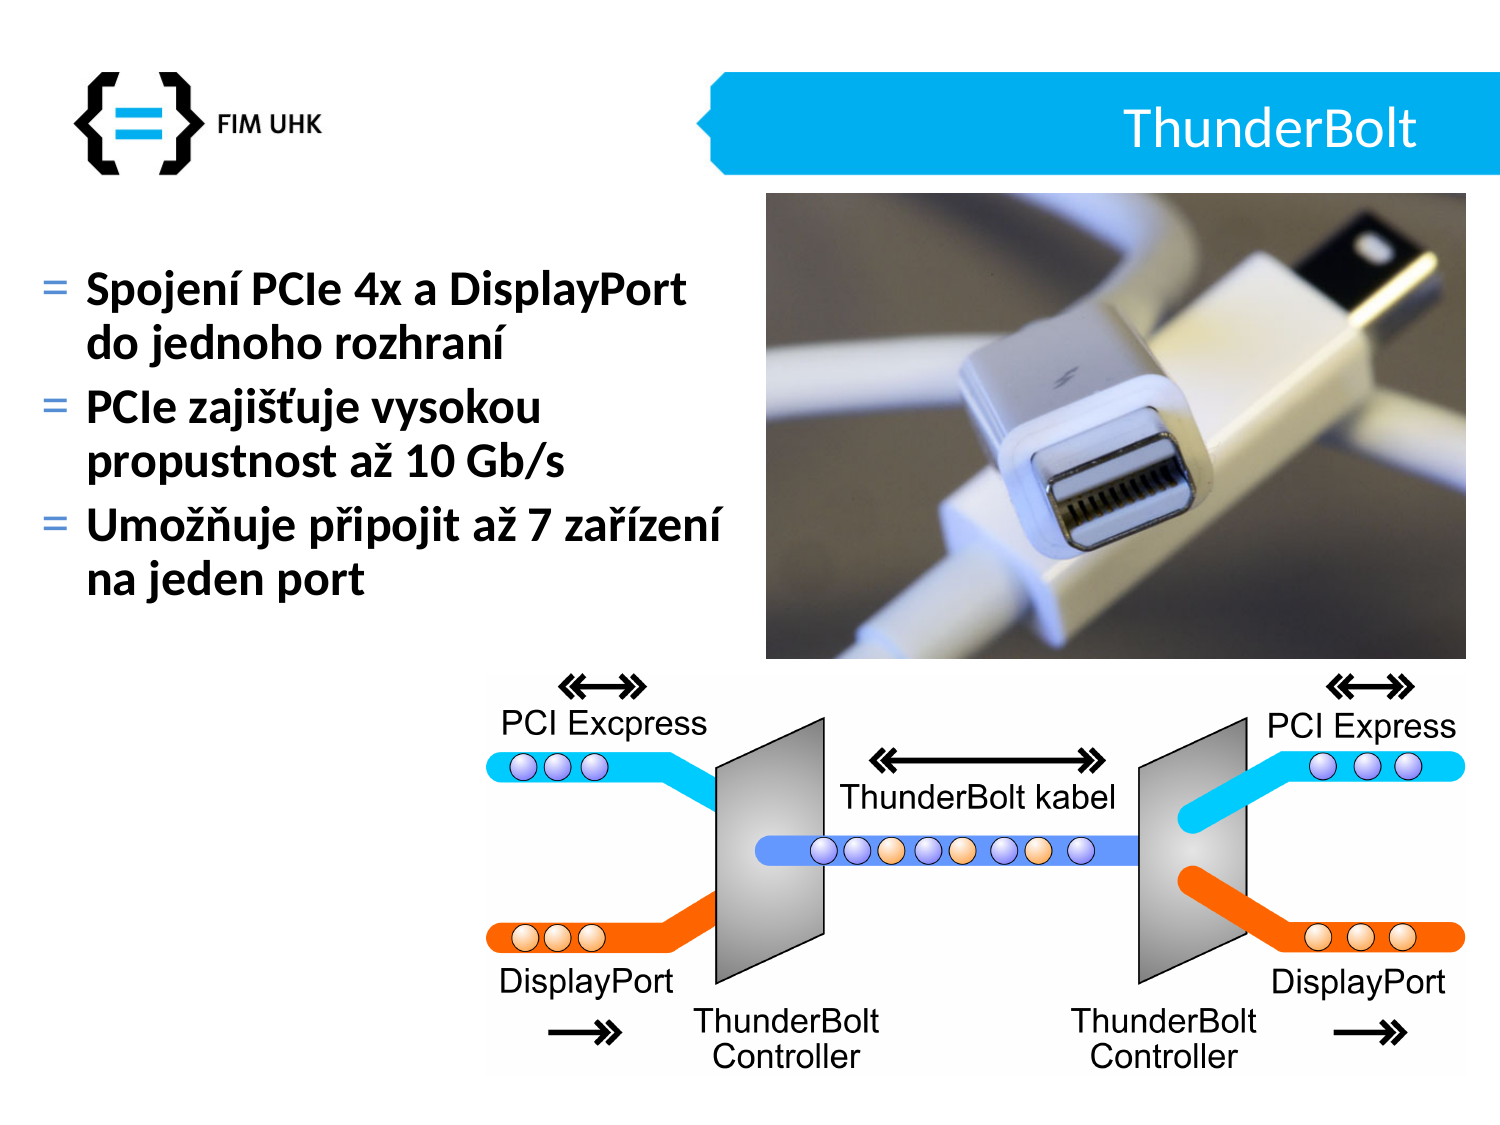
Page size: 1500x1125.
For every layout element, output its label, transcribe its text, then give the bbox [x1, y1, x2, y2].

title ThunderBolt [766, 78, 1434, 169]
picture [0, 0, 1500, 1125]
list Spojení PCIe 4x a DisplayPort do jednoho rozhraní PCIe zajišťuje vysokou propustnost až 10 Gb/s Umožňuje připojit až 7 zařízení na jeden port [41, 262, 745, 1071]
